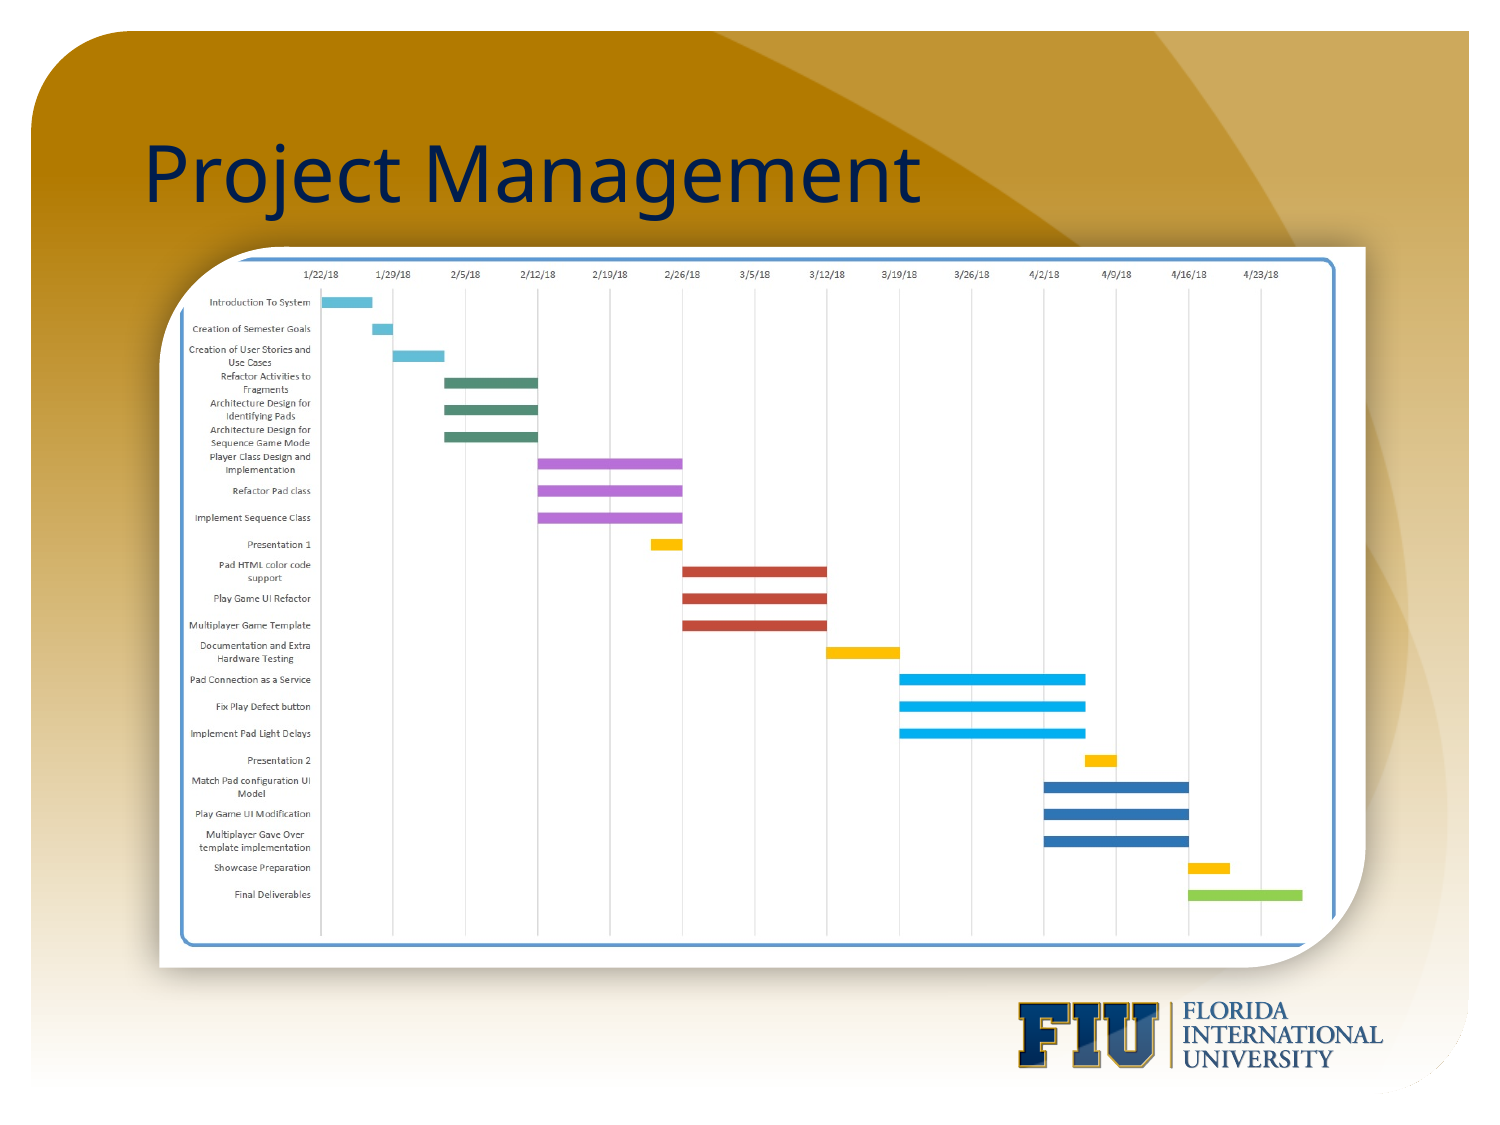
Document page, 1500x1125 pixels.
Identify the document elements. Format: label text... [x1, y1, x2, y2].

title Project Management [127, 62, 1372, 234]
picture [24, 30, 1473, 1094]
